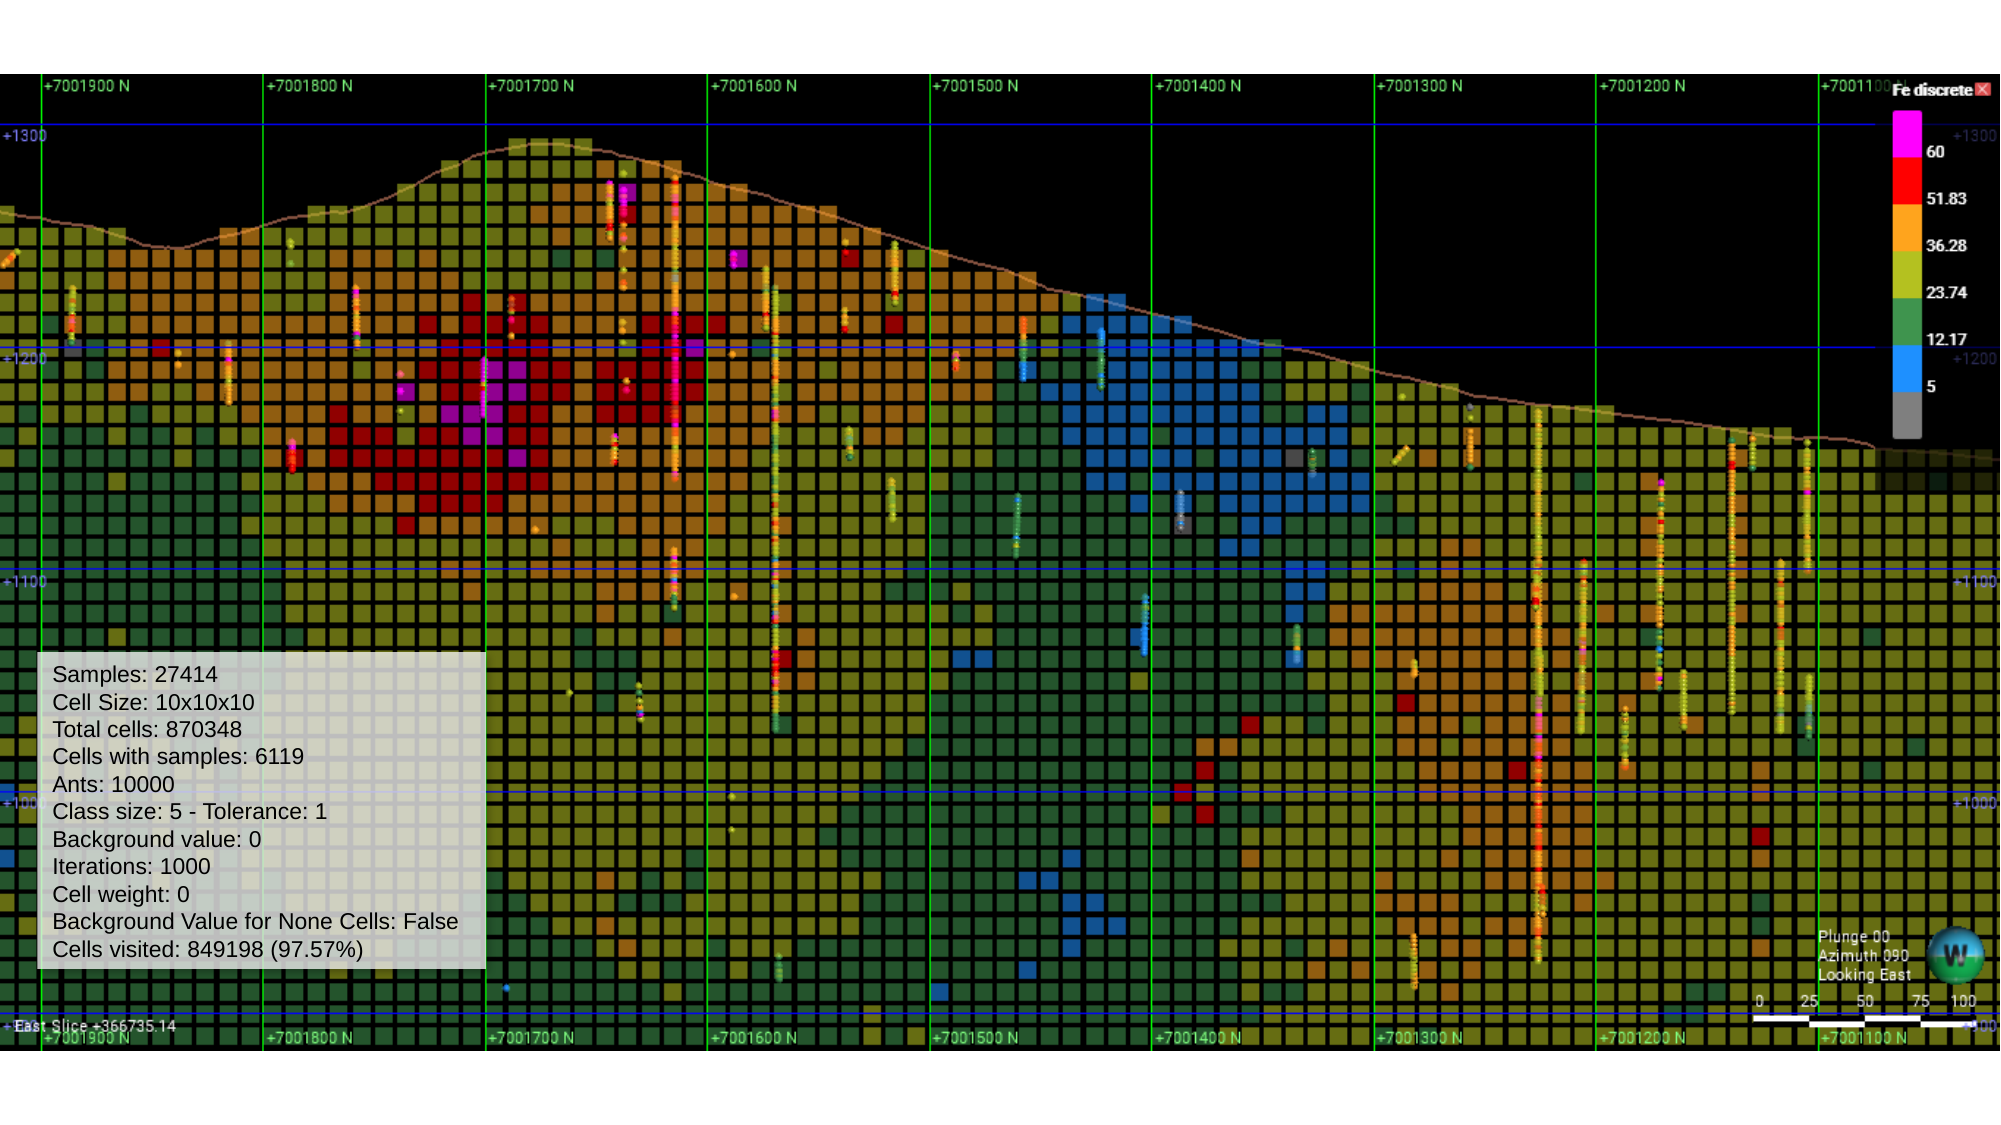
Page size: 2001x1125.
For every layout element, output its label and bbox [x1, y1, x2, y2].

picture [0, 73, 2000, 1052]
